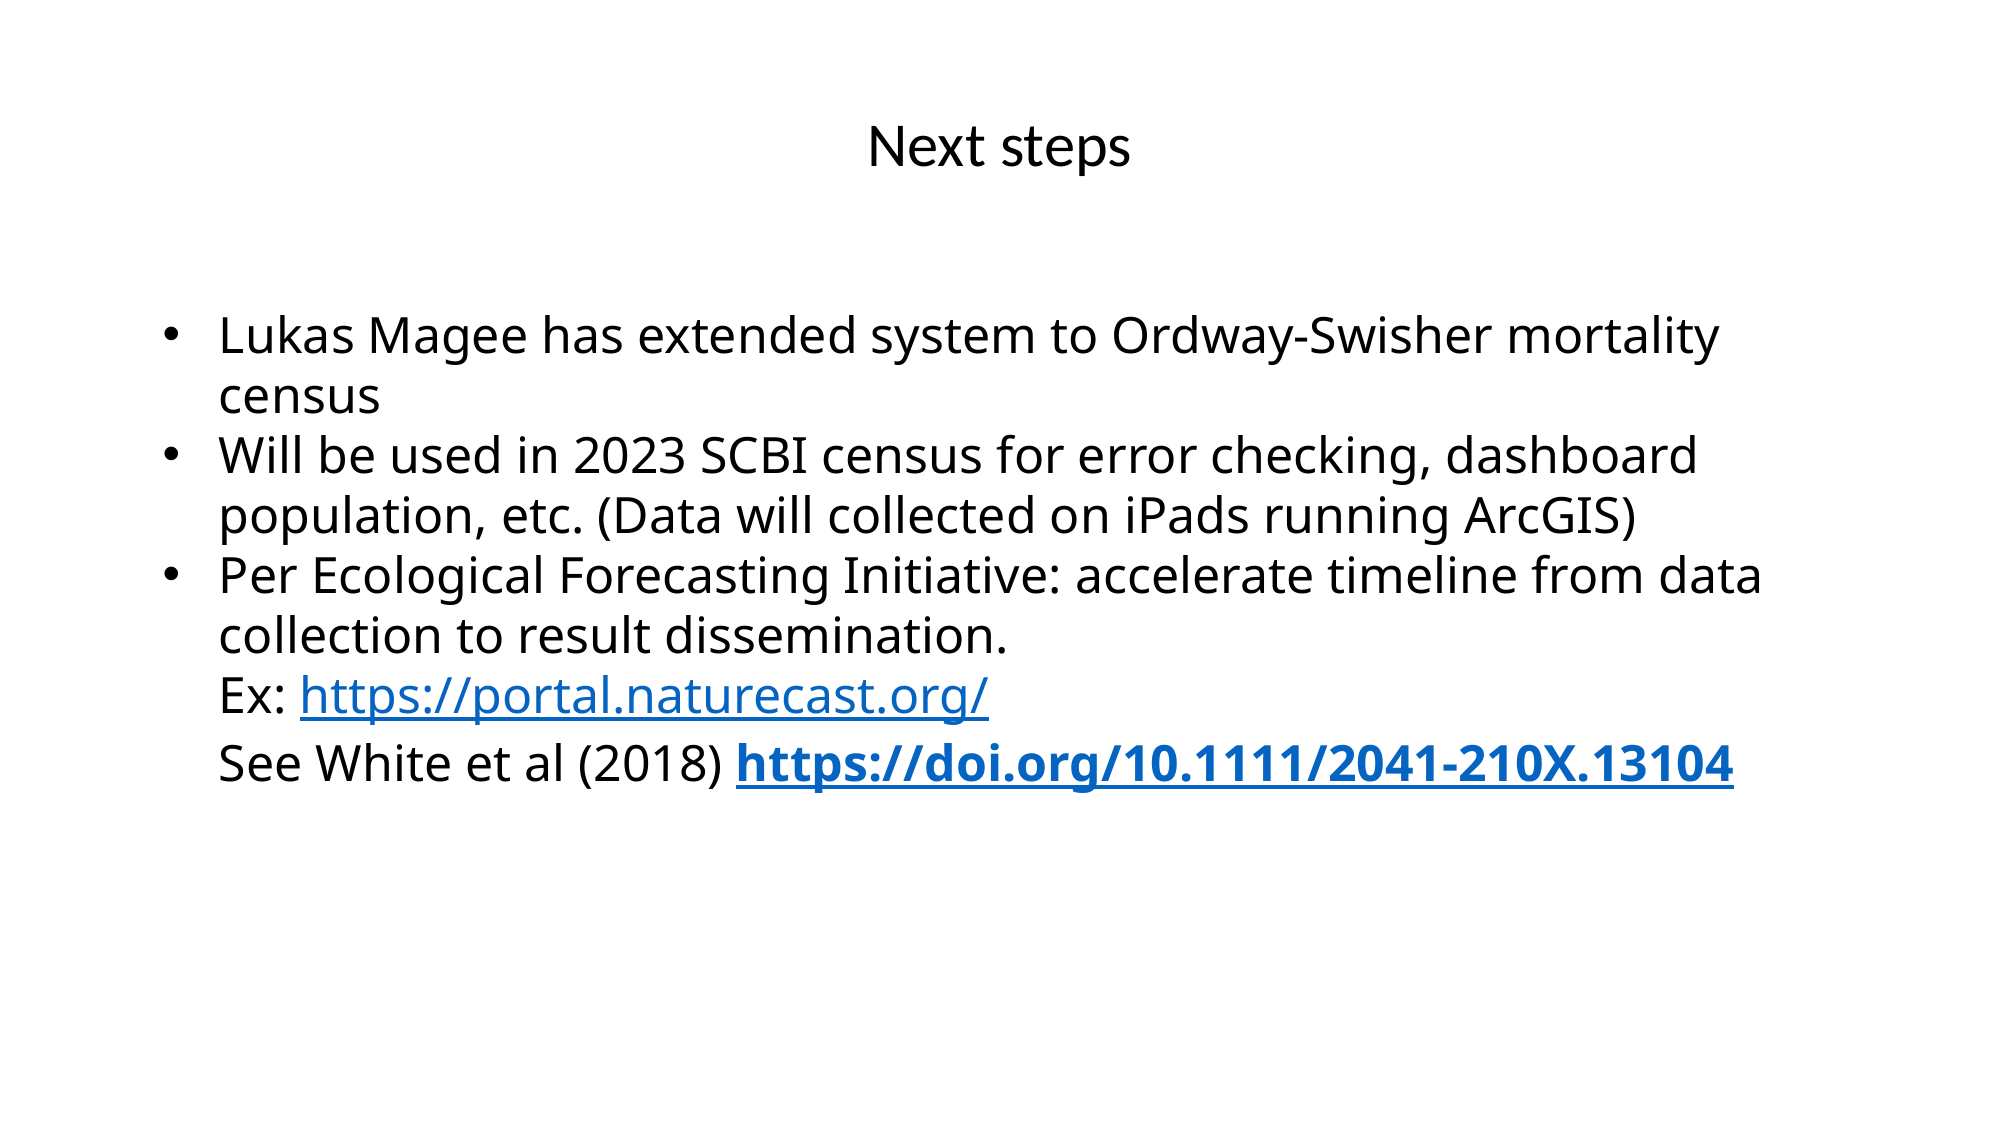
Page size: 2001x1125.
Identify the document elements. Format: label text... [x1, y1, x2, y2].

text_box Lukas Magee has extended system to Ordway-Swisher mortality census Will be used in 2023 SCBI census for error checking, dashboard population, etc. (Data will collected on iPads running ArcGIS) Per Ecological Forecasting Initiative: accelerate timeline from data collection to result dissemination. Ex: https://portal.naturecast.org/ See White et al (2018) https://doi.org/10.1111/2041-210X.13104 [147, 295, 1908, 867]
text_box Next steps [551, 96, 1449, 187]
